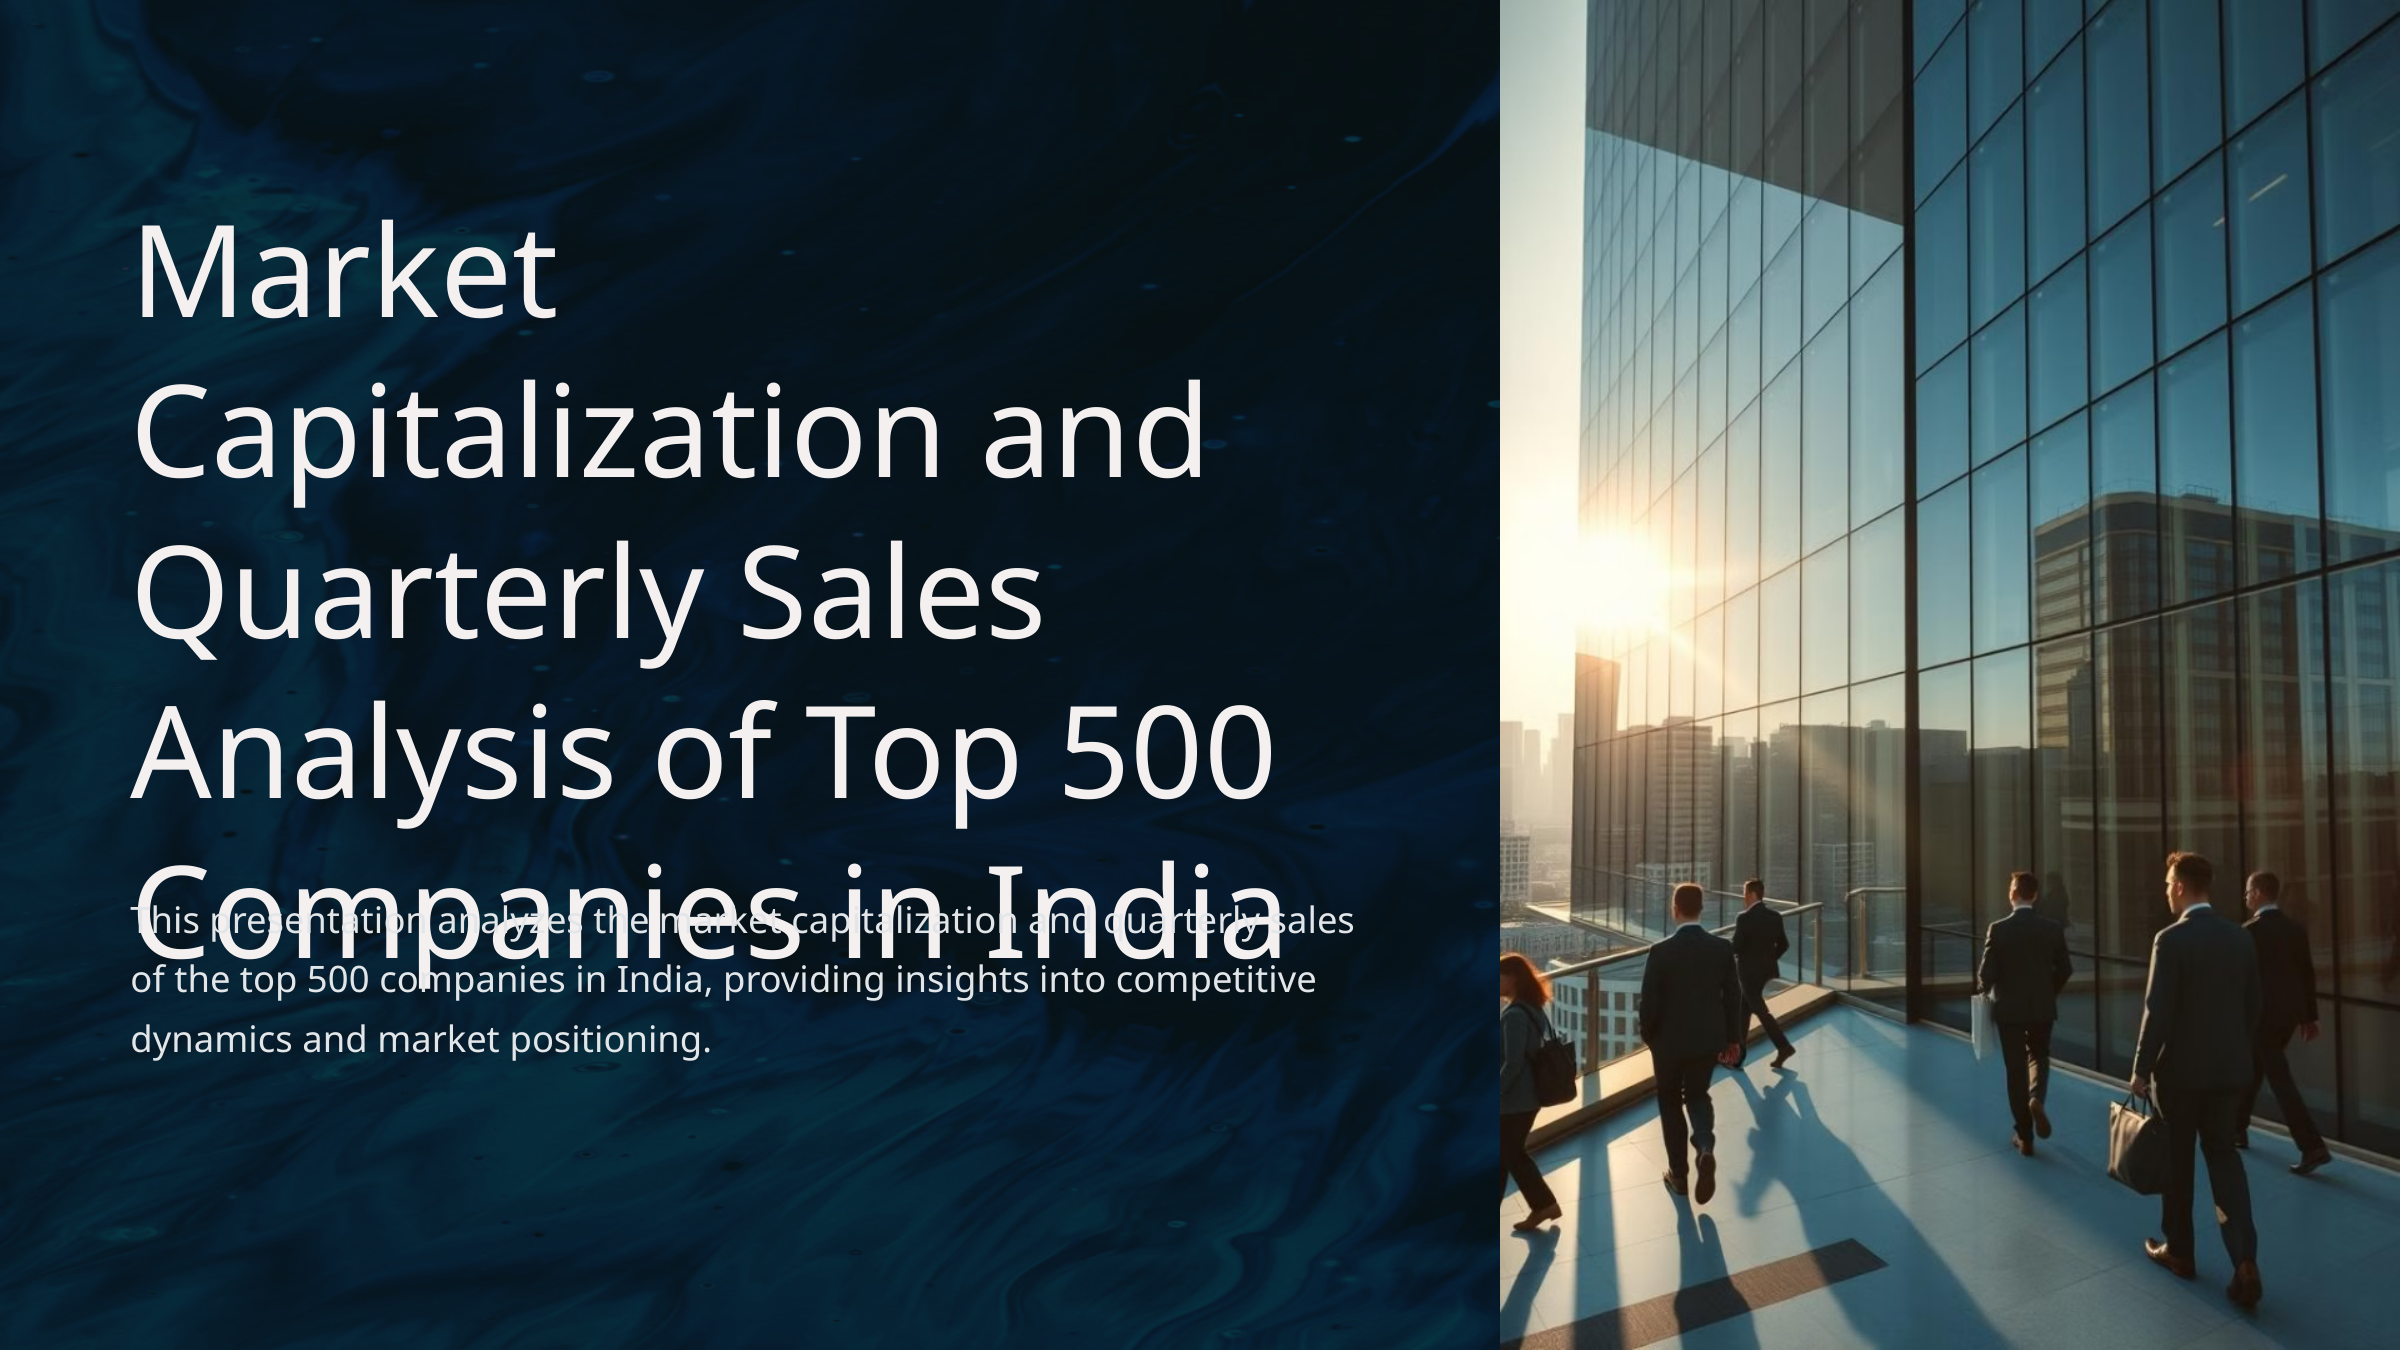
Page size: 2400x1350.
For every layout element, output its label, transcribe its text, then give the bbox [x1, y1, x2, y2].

text_box This presentation analyzes the market capitalization and quarterly sales of the top 500 companies in India, providing insights into competitive dynamics and market positioning. [130, 881, 1370, 1060]
picture [0, 0, 2400, 1350]
text_box Market Capitalization and Quarterly Sales Analysis of Top 500 Companies in India [130, 182, 1370, 826]
